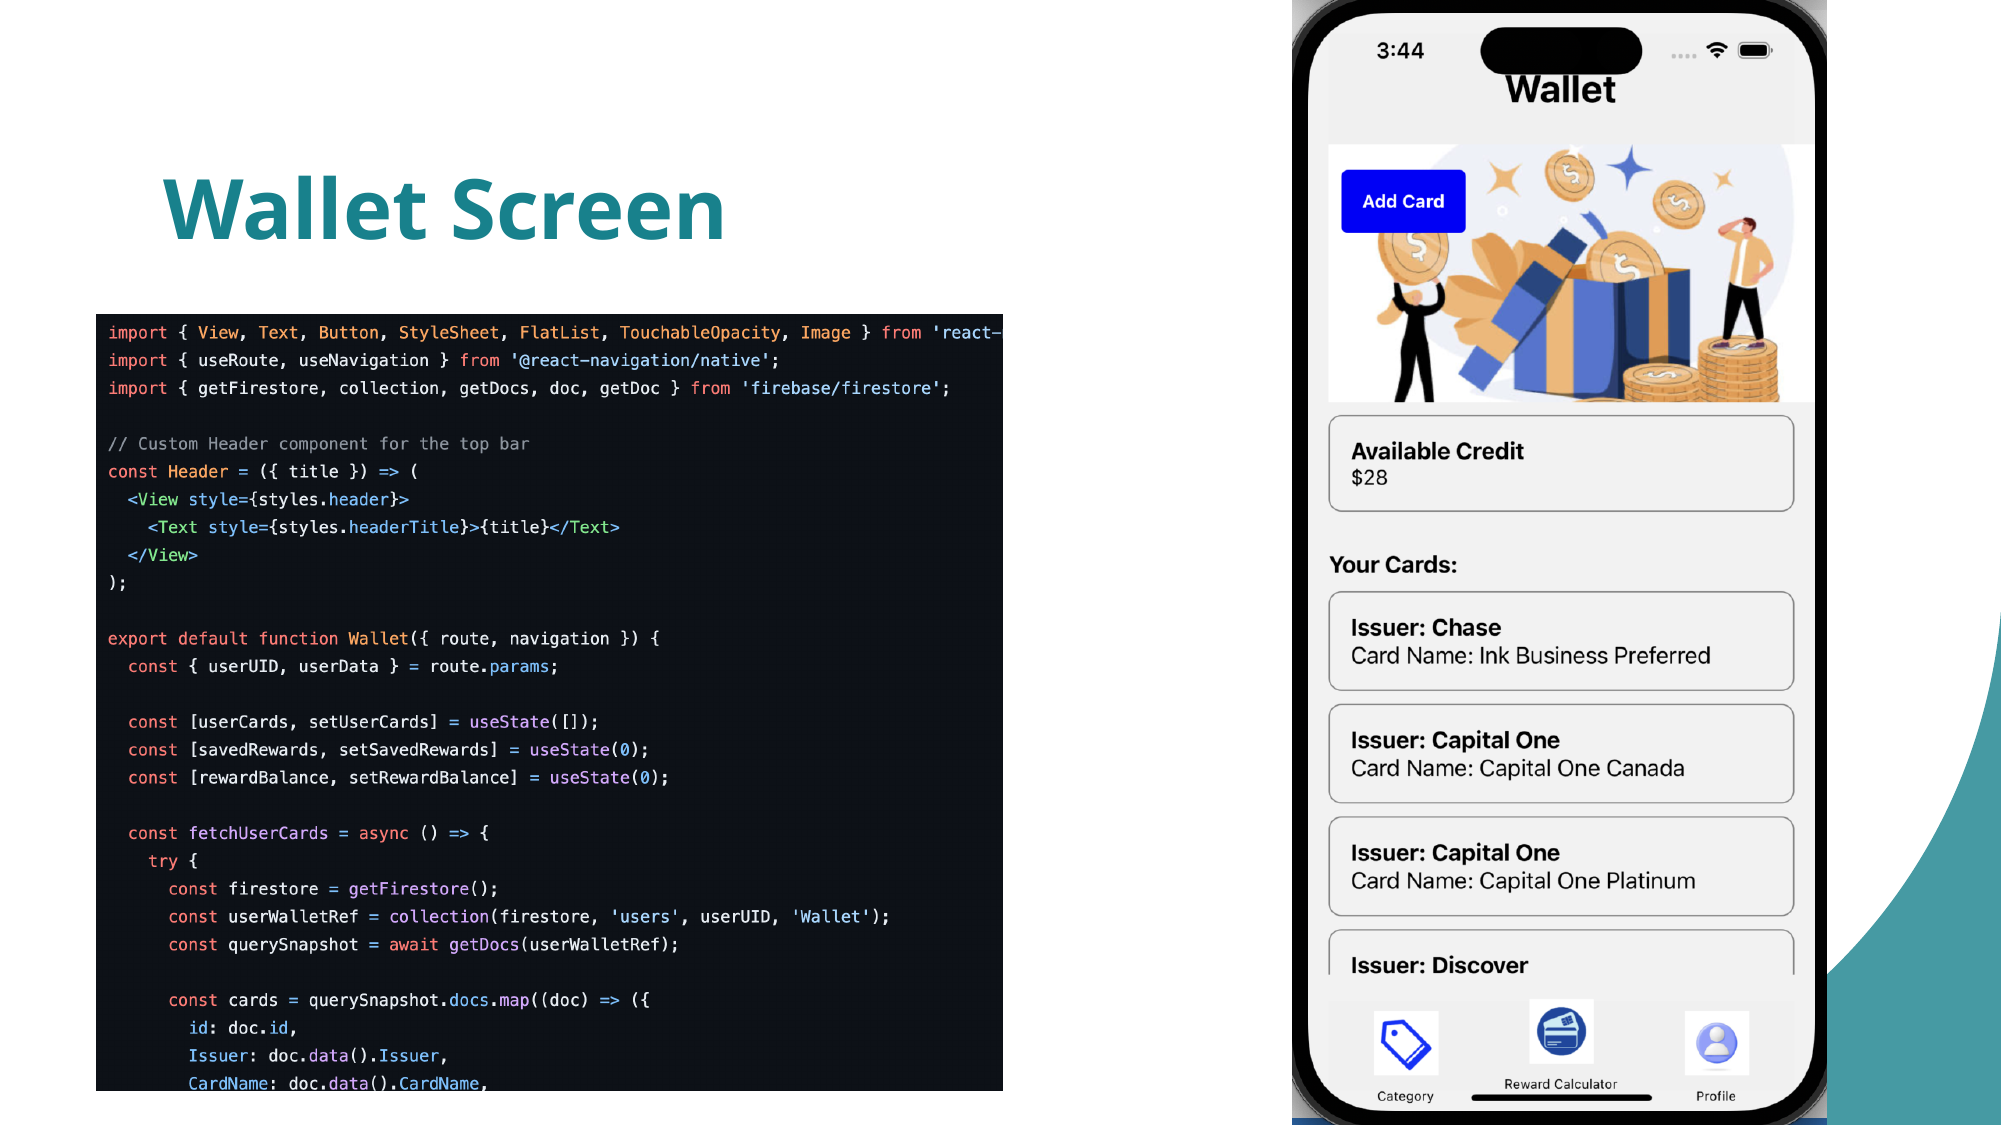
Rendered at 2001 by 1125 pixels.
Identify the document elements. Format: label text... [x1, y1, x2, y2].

picture [1291, 0, 1827, 1125]
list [96, 314, 1003, 1091]
title Wallet Screen [148, 96, 1291, 315]
